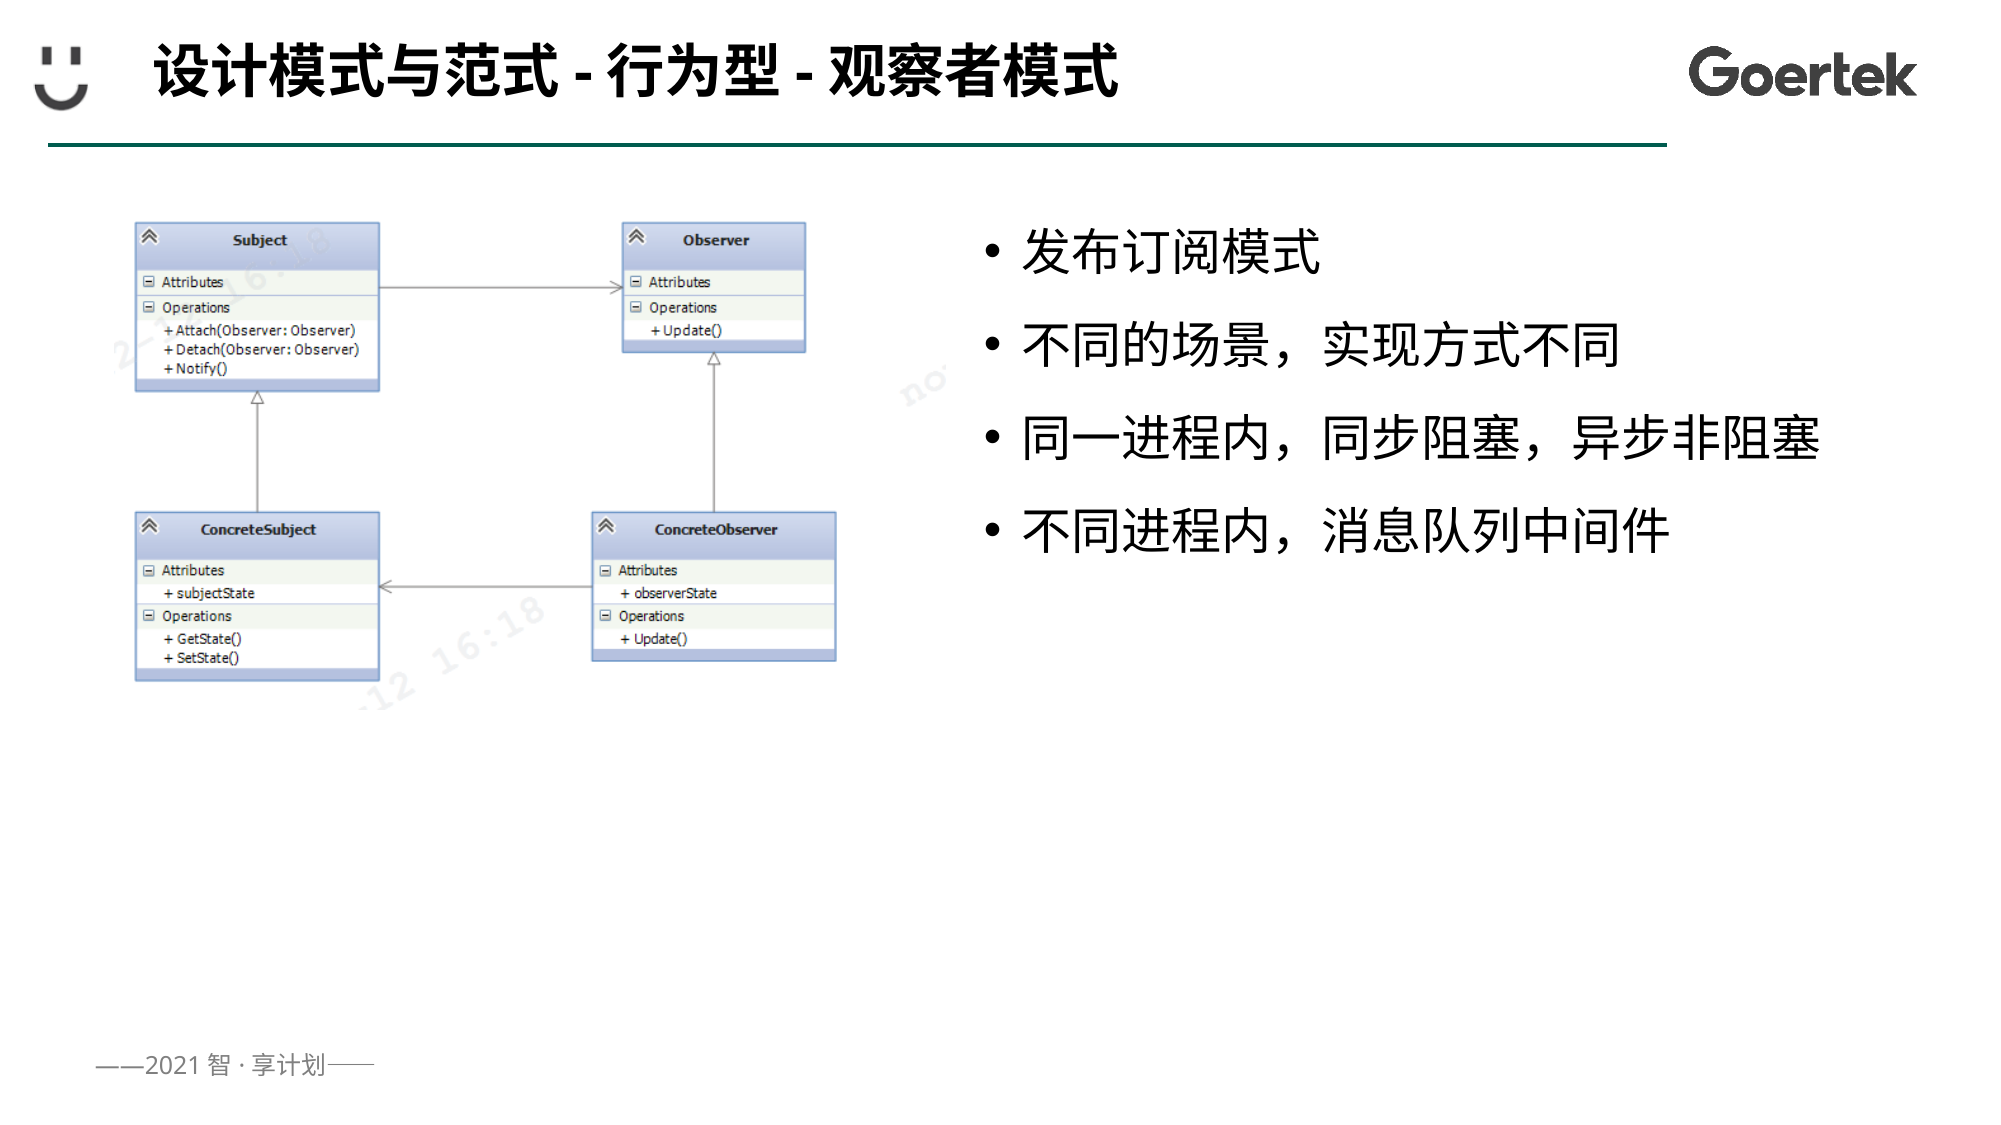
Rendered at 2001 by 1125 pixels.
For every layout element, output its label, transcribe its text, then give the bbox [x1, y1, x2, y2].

title 设计模式与范式-行为型-观察者模式 [137, 22, 1470, 125]
picture [114, 201, 946, 710]
picture [1689, 46, 1917, 96]
text_box 发布订阅模式 不同的场景，实现方式不同 同一进程内，同步阻塞，异步非阻塞 不同进程内，消息队列中间件 [969, 201, 1970, 614]
picture [18, 33, 105, 121]
